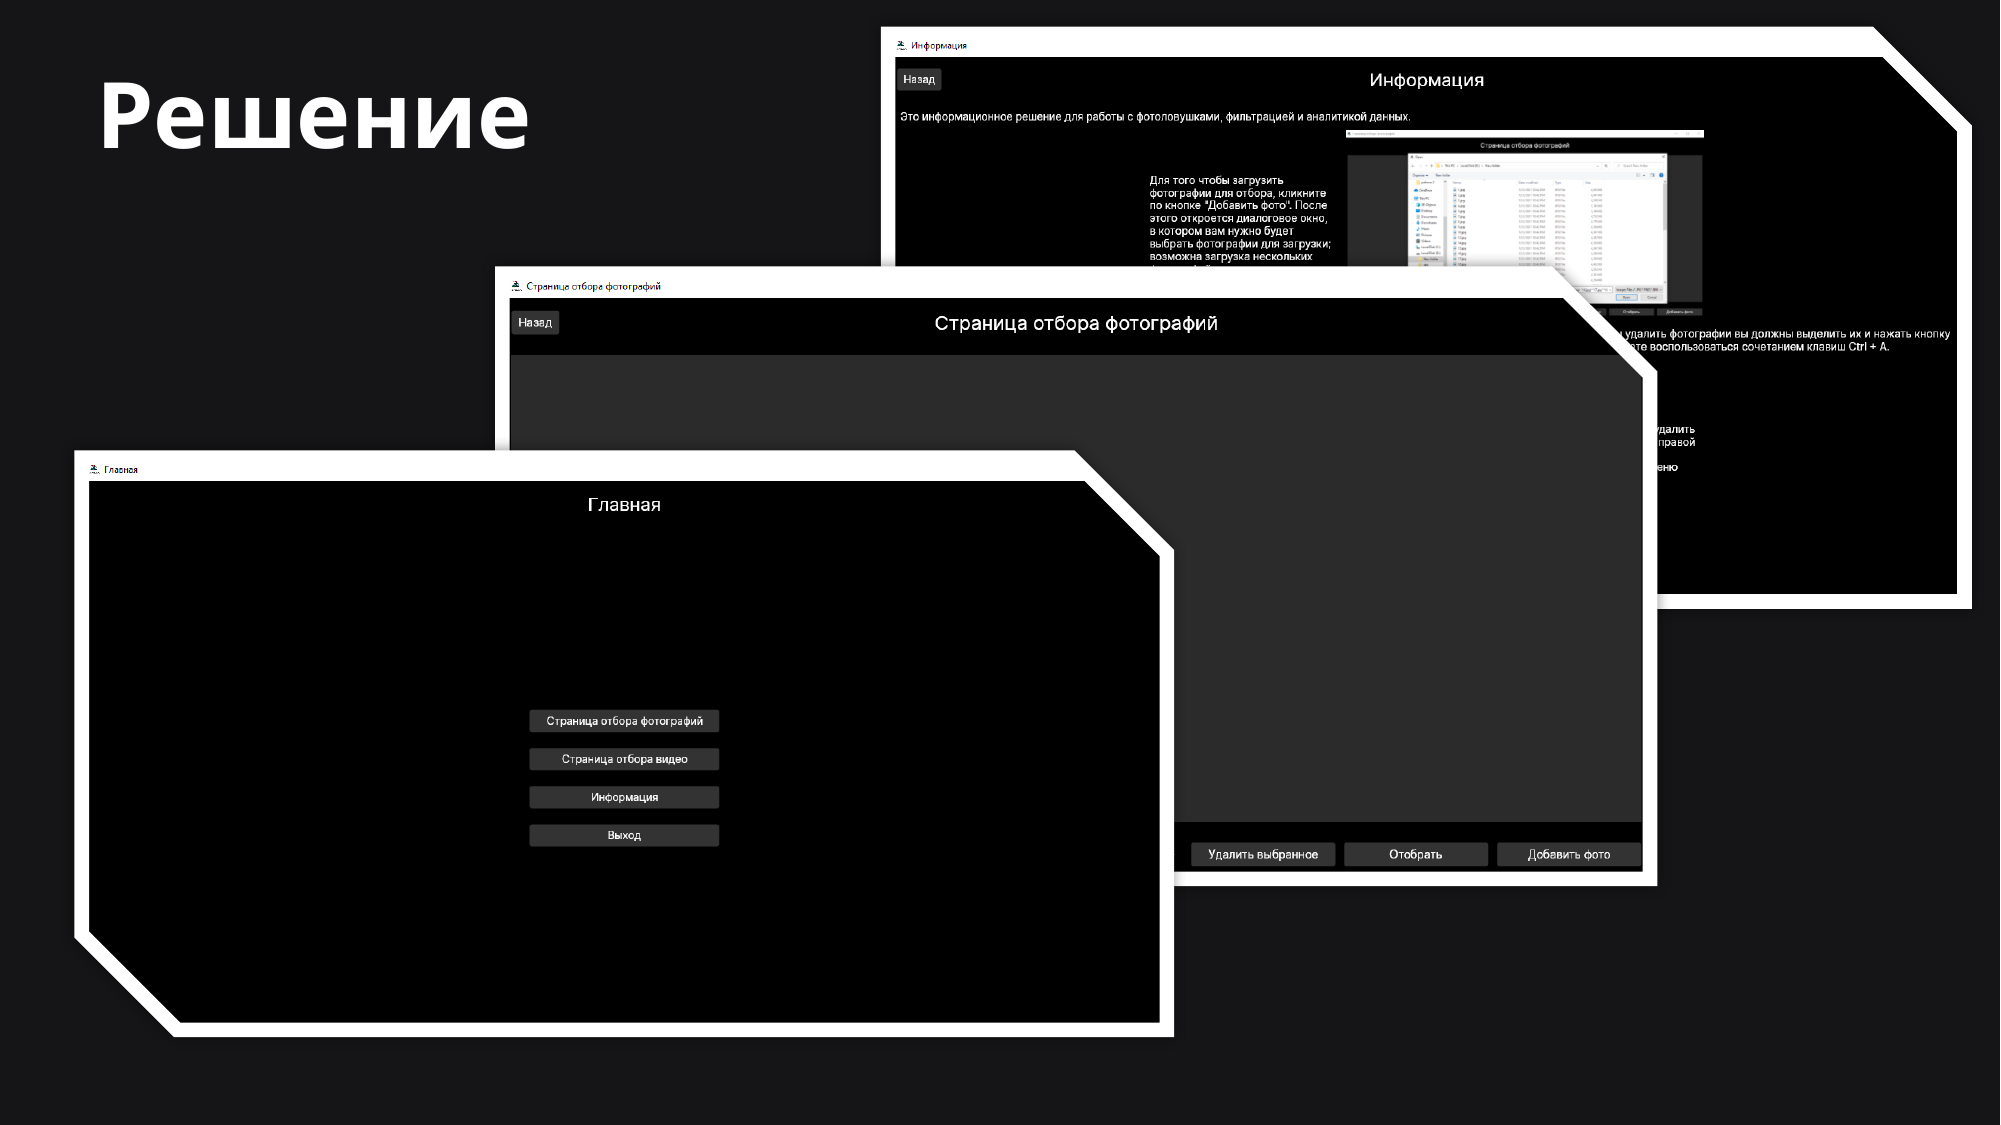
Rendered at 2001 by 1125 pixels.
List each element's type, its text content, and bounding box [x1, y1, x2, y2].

text_box Решение [81, 62, 888, 175]
picture [81, 33, 1965, 1030]
